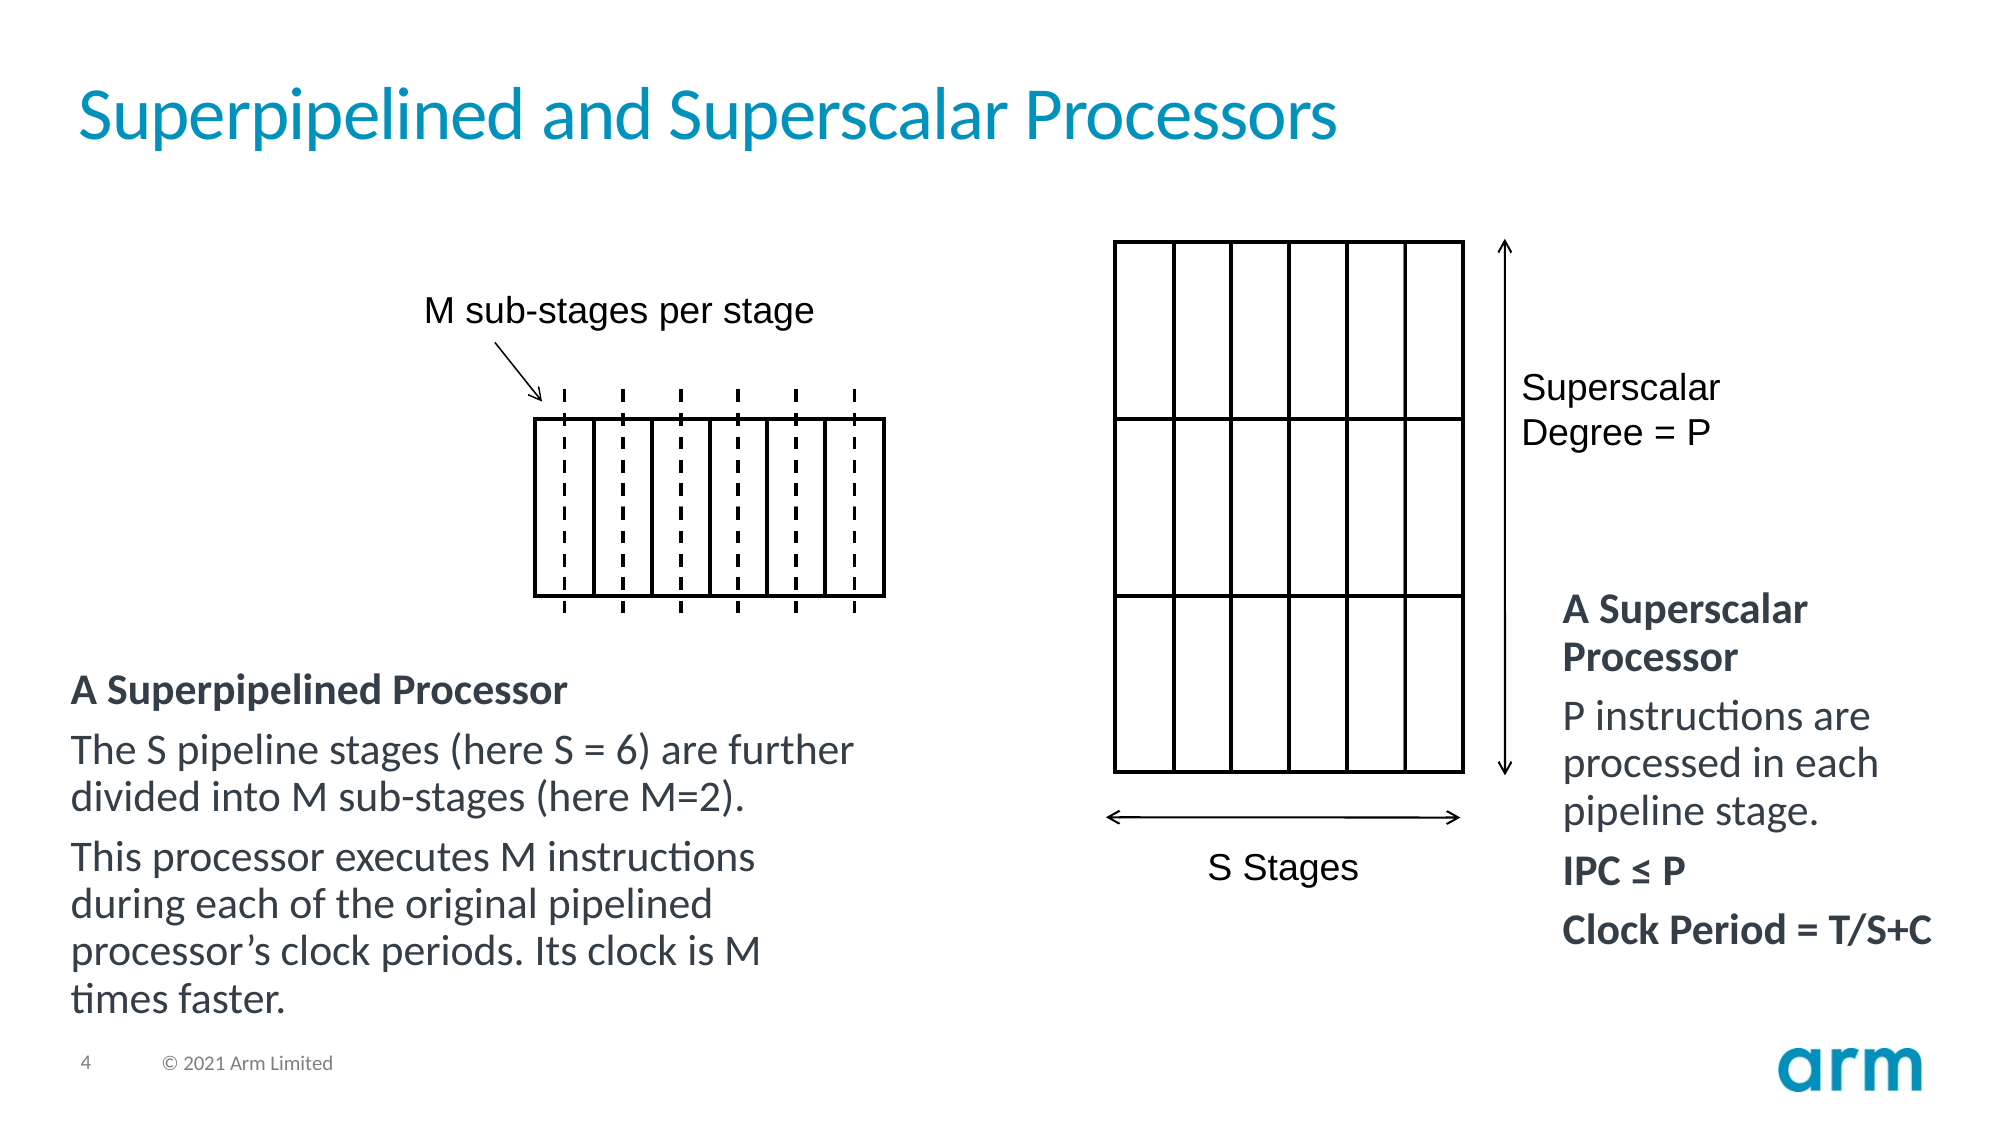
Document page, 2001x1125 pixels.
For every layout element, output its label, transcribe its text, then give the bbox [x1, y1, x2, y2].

text_box S Stages [1153, 835, 1414, 896]
picture [1889, 1048, 1903, 1053]
picture [1788, 1056, 1812, 1083]
picture [1803, 1048, 1922, 1092]
picture [1778, 1048, 1794, 1067]
text_box [1105, 810, 1461, 825]
picture [1911, 1048, 1922, 1062]
text_box [1497, 238, 1513, 776]
text_box A Superpipelined Processor The S pipeline stages (here S = 6) are further divided into M sub-stages (here M=2). This processor executes M instructions during each of the original pipelined processor’s clock periods. Its clock is M times faster. [70, 666, 868, 1023]
picture [1778, 1072, 1794, 1092]
text_box M sub-stages per stage [408, 278, 532, 384]
text_box A Superscalar Processor P instructions are processed in each pipeline stage. IPC ≤ P Clock Period = T/S+C [1562, 585, 1966, 955]
text_box Superscalar Degree = P [1506, 354, 1826, 461]
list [532, 238, 1468, 776]
title Superpipelined and Superscalar Processors [78, 78, 1922, 186]
